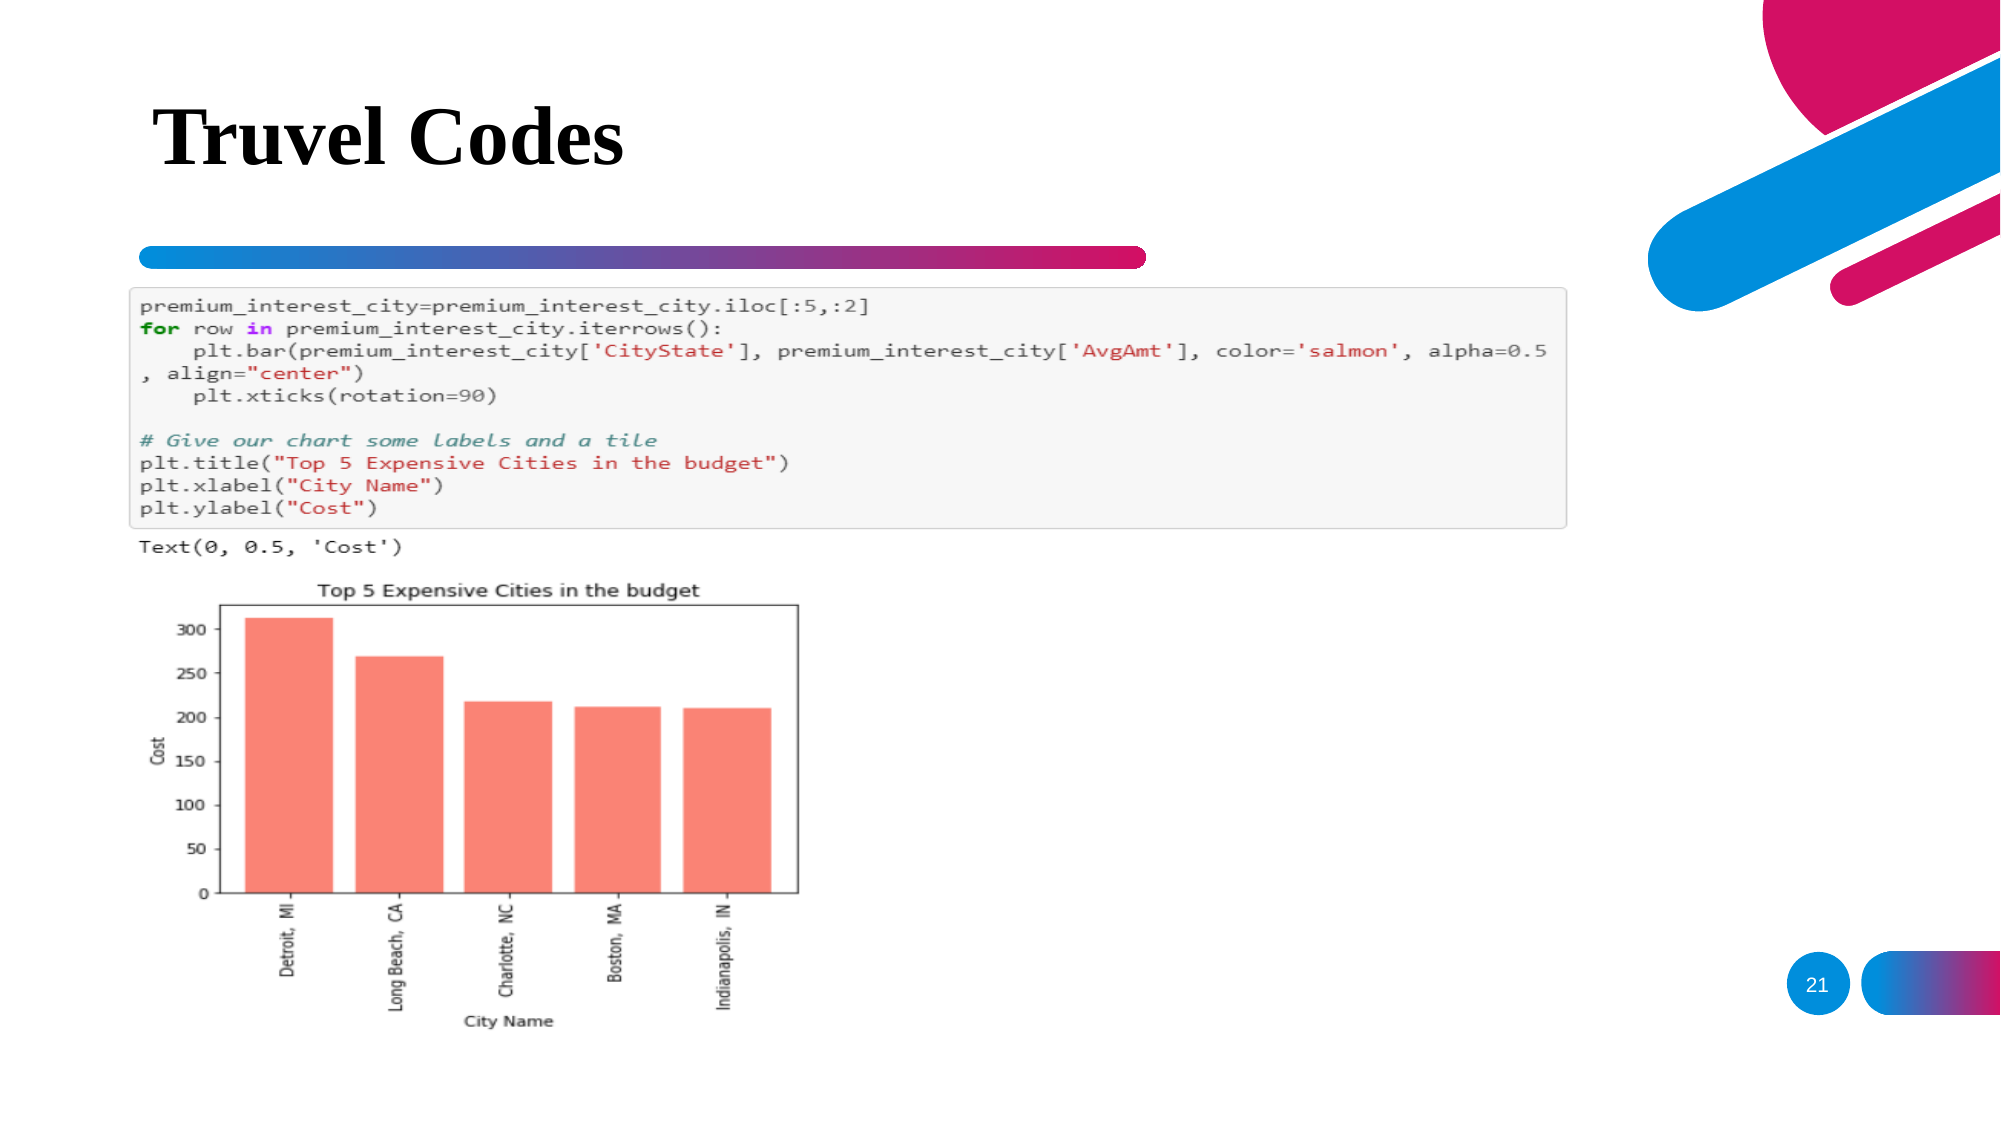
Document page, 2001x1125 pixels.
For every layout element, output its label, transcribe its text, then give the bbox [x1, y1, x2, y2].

slide_number 21 [1772, 954, 1863, 1015]
title Truvel Codes [137, 59, 1623, 215]
picture [120, 287, 1655, 1035]
